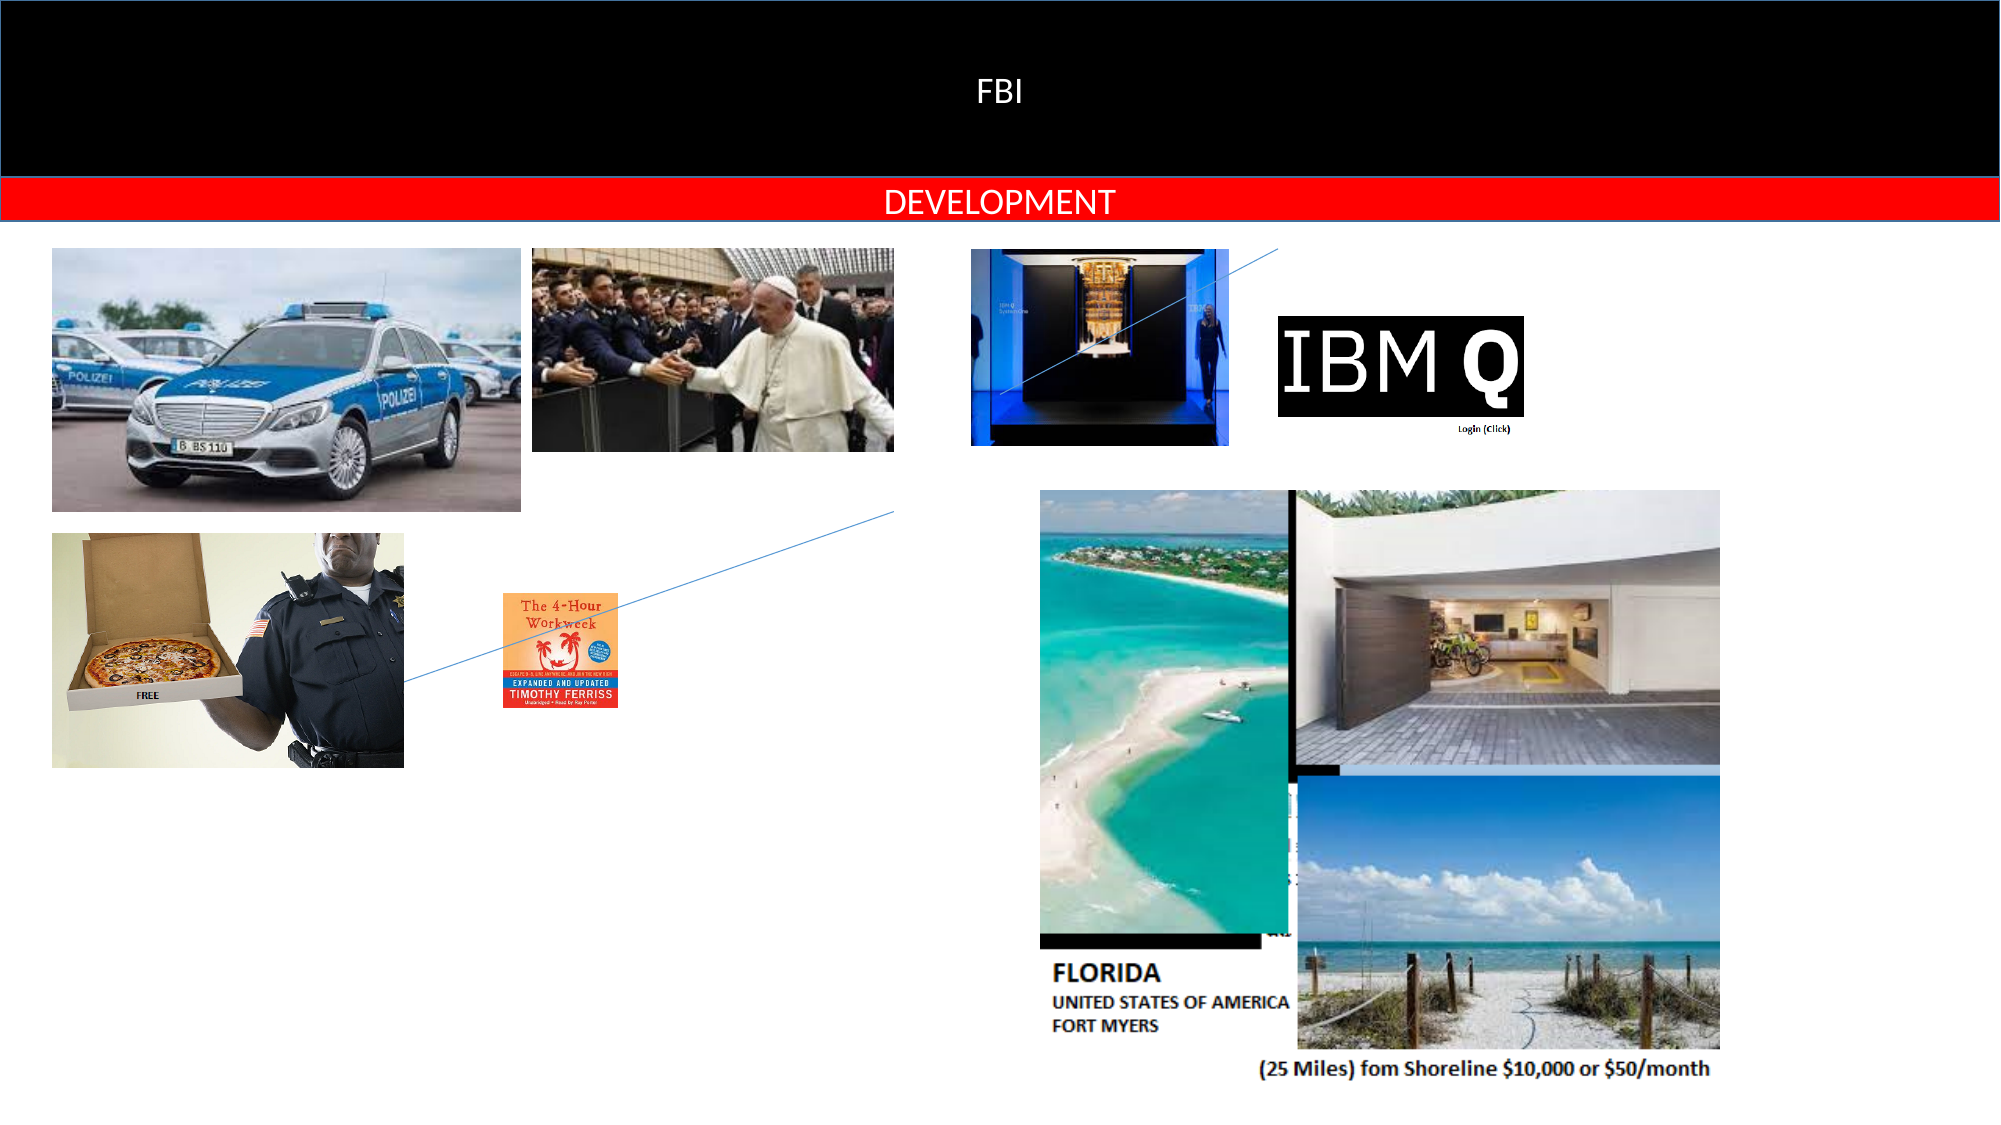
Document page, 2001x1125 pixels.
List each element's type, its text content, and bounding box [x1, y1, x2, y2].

picture [503, 693, 618, 708]
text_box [999, 248, 1279, 395]
picture [51, 248, 521, 512]
text_box DEVELOPMENT [0, 176, 2000, 222]
picture [971, 249, 1229, 446]
text_box FBI [0, 0, 2000, 176]
picture [532, 248, 894, 452]
picture [1278, 316, 1524, 439]
picture [51, 533, 404, 768]
picture [1040, 490, 1720, 1087]
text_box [373, 511, 894, 693]
